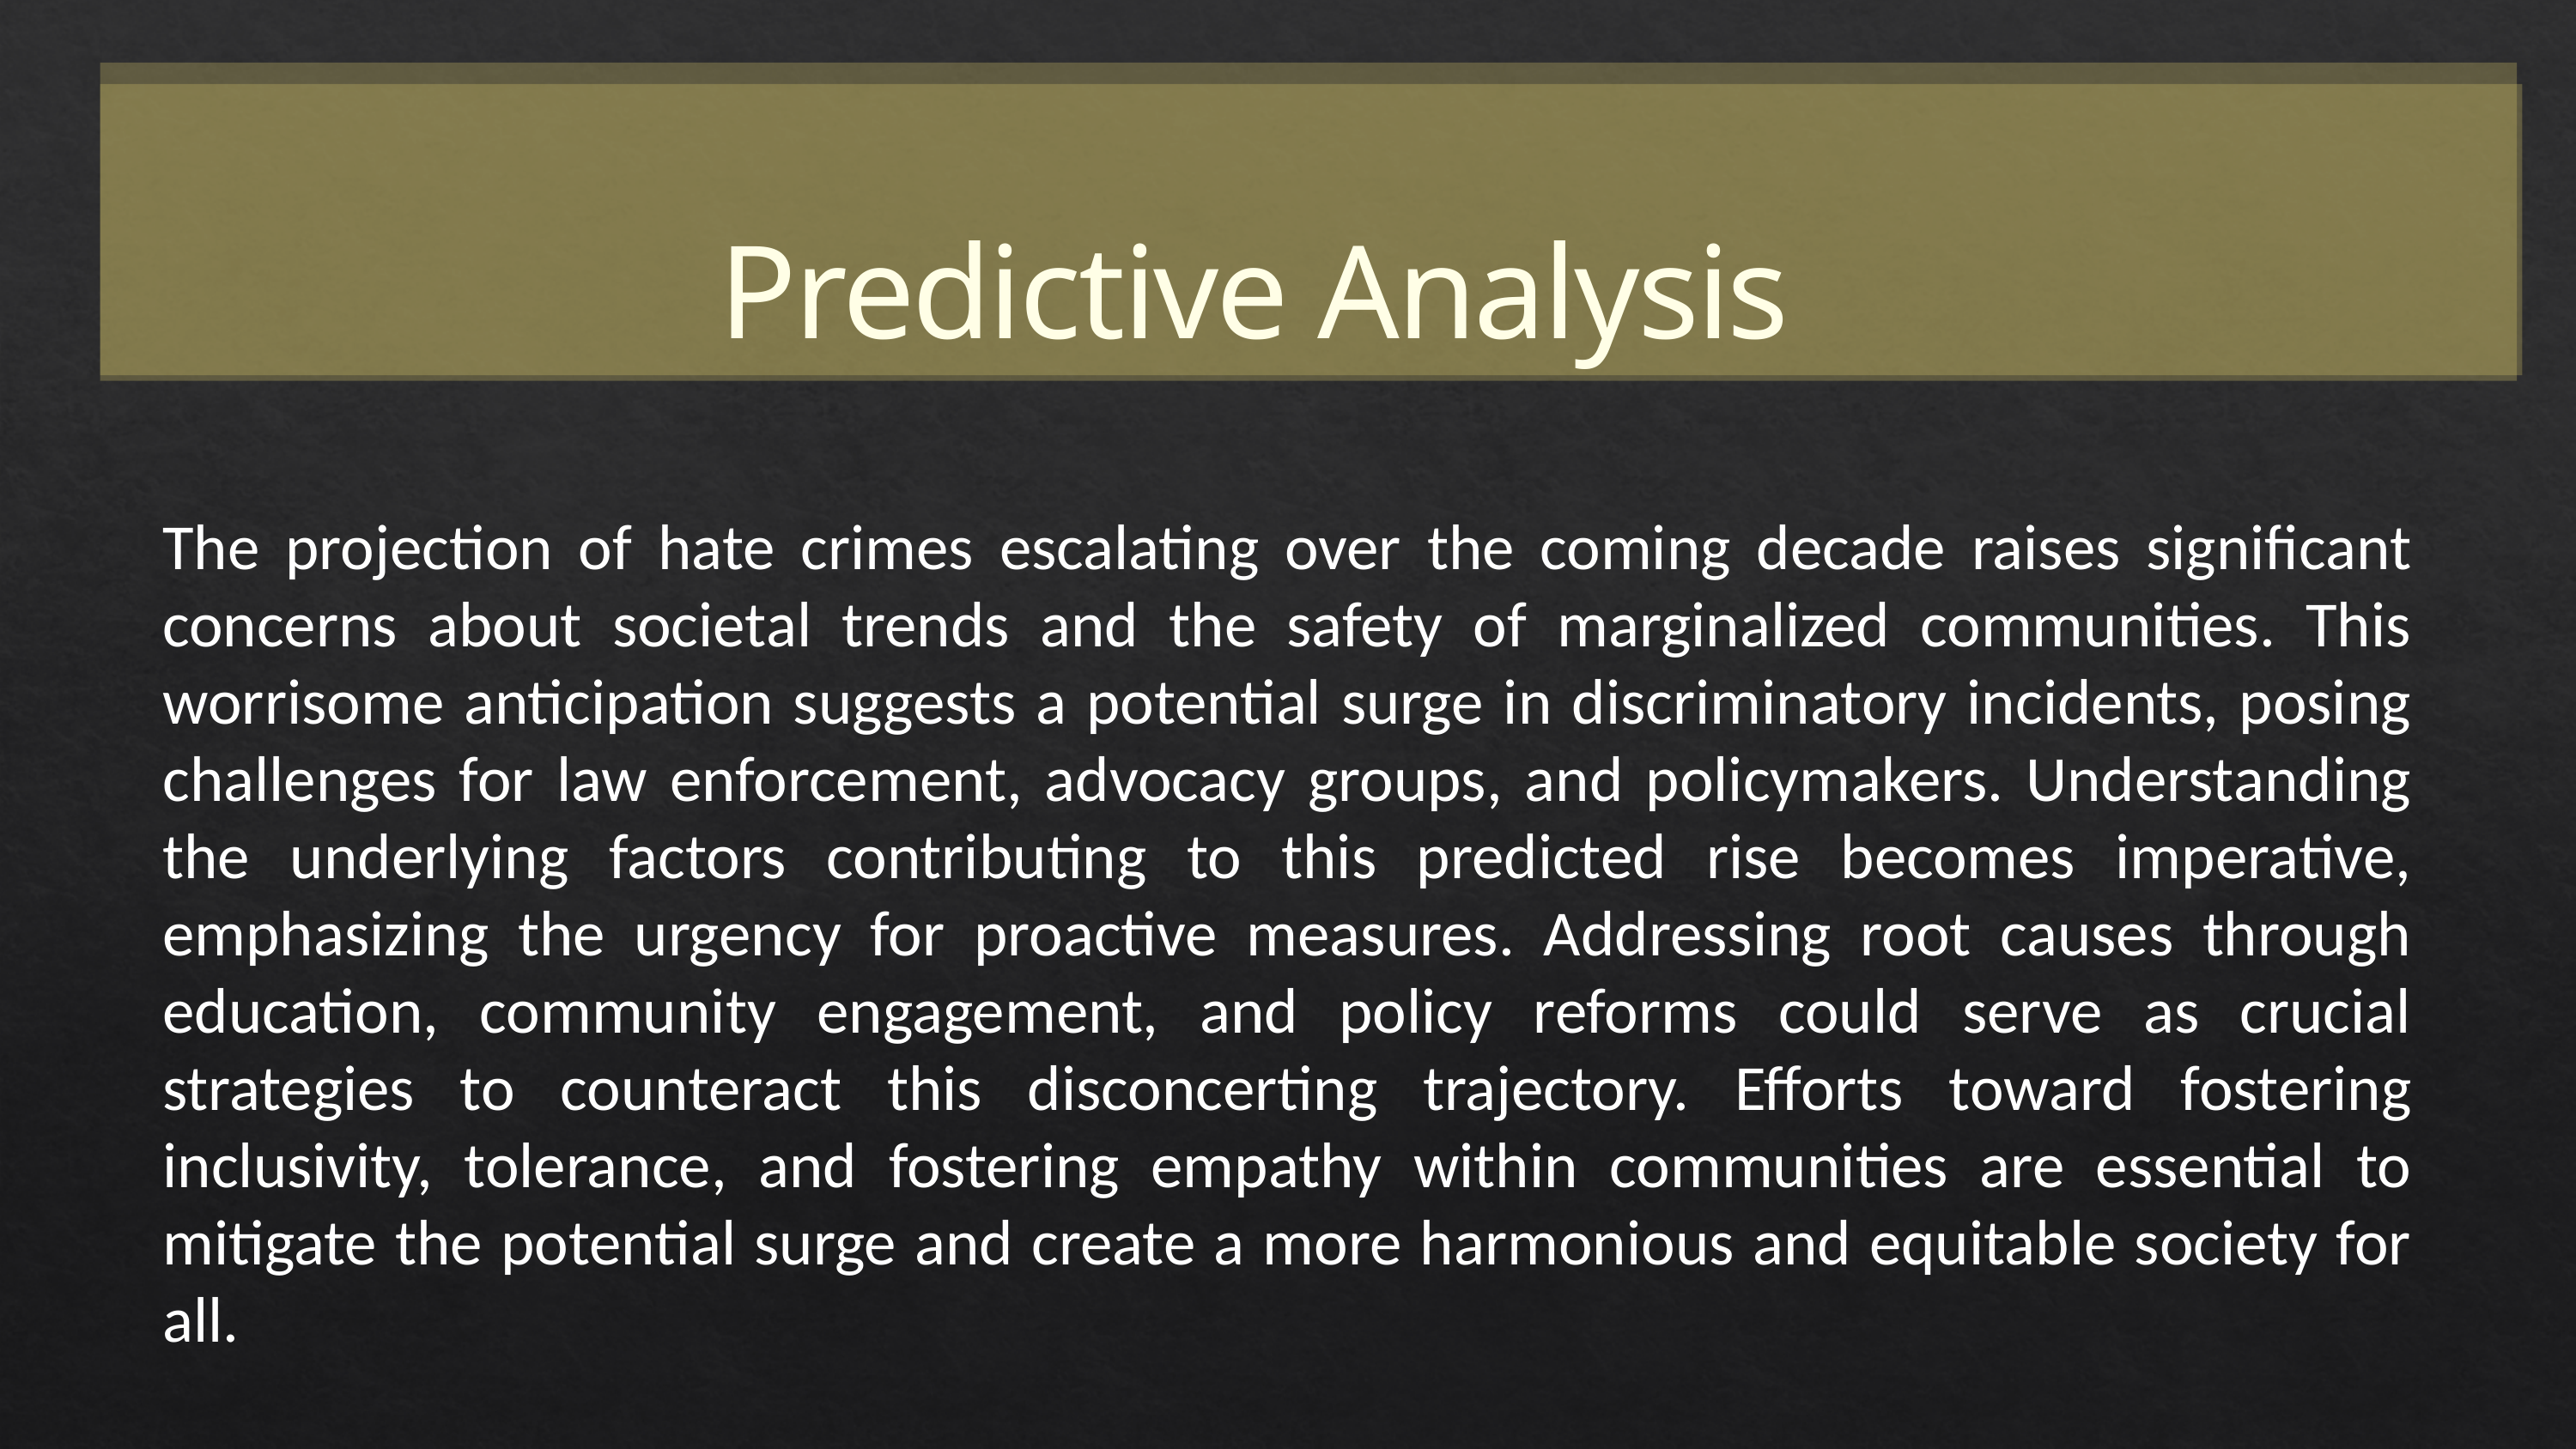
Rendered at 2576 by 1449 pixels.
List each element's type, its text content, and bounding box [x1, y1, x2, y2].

text_box Predictive Analysis [440, 106, 2069, 365]
text_box [100, 62, 2518, 83]
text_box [149, 883, 1321, 1299]
text_box The projection of hate crimes escalating over the coming decade raises significant concerns about societal trends and the safety of marginalized communities. This worrisome anticipation suggests a potential surge in discriminatory incidents, posing challenges for law enforcement, advocacy groups, and policymakers. Understanding the underlying factors contributing to this predicted rise becomes imperative, emphasizing the urgency for proactive measures. Addressing root causes through education, community engagement, and policy reforms could serve as crucial strategies to counteract this disconcerting trajectory. Efforts toward fostering inclusivity, tolerance, and fostering empathy within communities are essential to mitigate the potential surge and create a more harmonious and equitable society for all. [149, 421, 2427, 1362]
text_box [100, 83, 2523, 376]
text_box [100, 376, 2518, 381]
